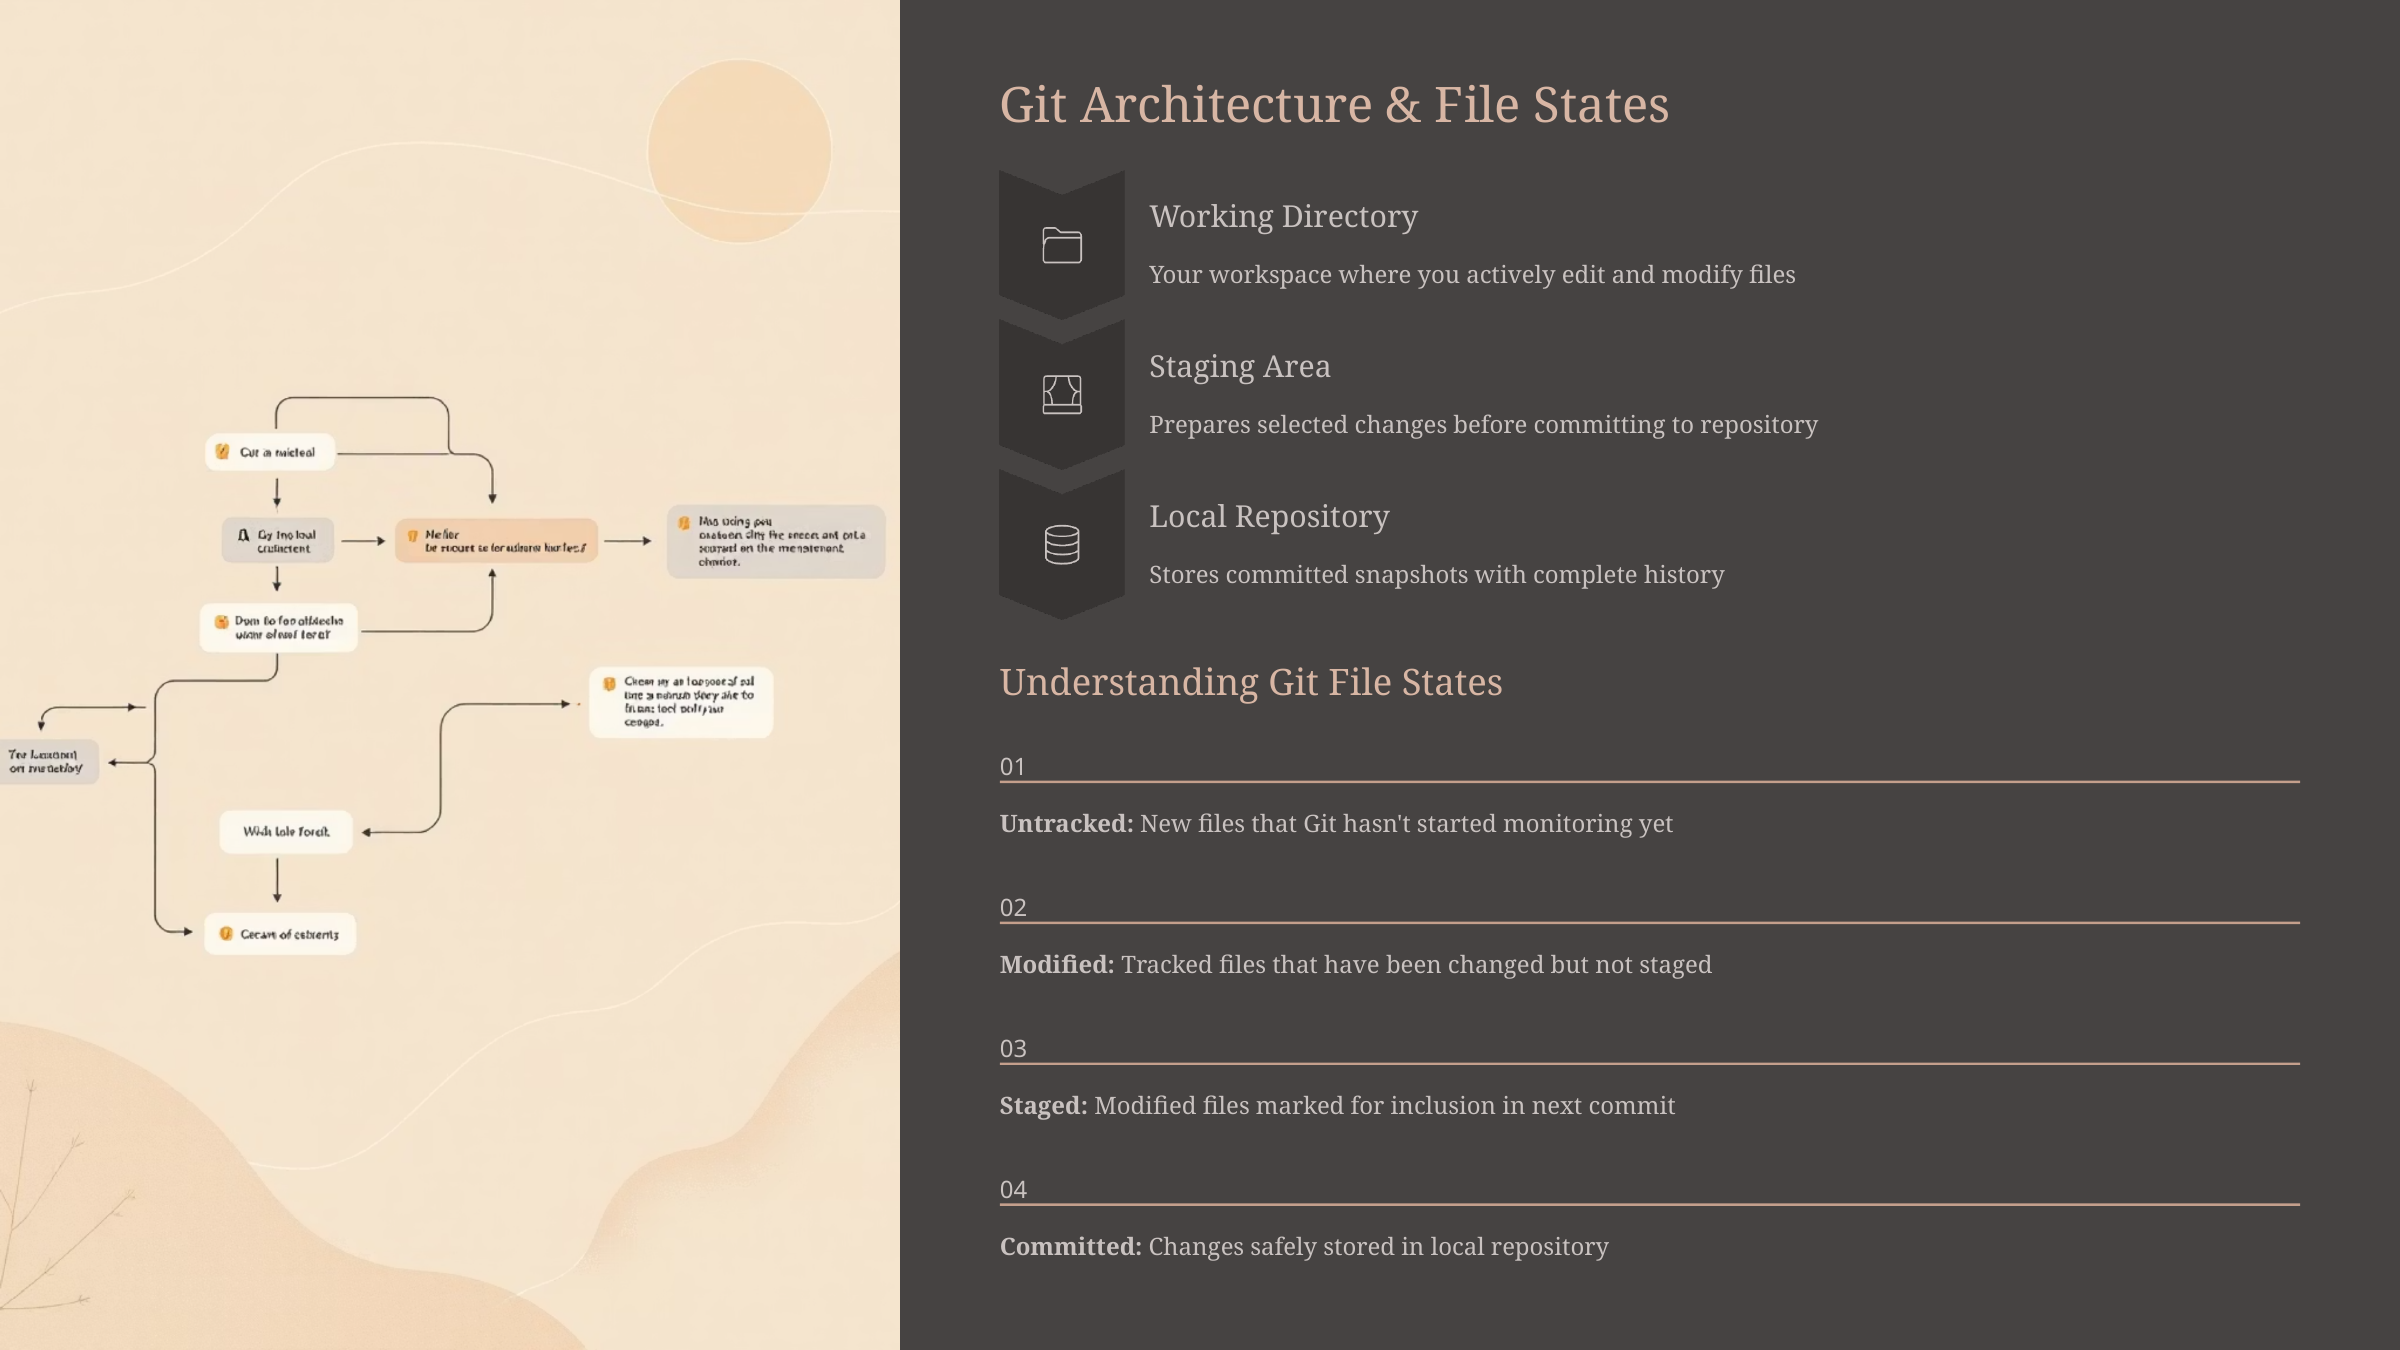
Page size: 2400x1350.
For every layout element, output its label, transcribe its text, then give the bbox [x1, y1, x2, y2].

text_box Working Directory [1149, 195, 1462, 235]
text_box Staged: Modified files marked for inclusion in next commit [999, 1080, 2301, 1120]
text_box Modified: Tracked files that have been changed but not staged [999, 939, 2301, 979]
text_box [999, 921, 2301, 925]
text_box [999, 780, 2301, 784]
text_box Untracked: New files that Git hasn't started monitoring yet [999, 798, 2301, 839]
text_box 04 [999, 1163, 1025, 1195]
text_box Your workspace where you actively edit and modify files [1149, 249, 2301, 289]
text_box Understanding Git File States [999, 656, 1489, 704]
text_box 03 [999, 1022, 1025, 1054]
text_box Staging Area [1149, 344, 1462, 384]
picture [999, 170, 1125, 620]
picture [0, 0, 900, 1350]
text_box Git Architecture & File States [999, 70, 1643, 133]
text_box Committed: Changes safely stored in local repository [999, 1220, 2301, 1261]
text_box 01 [999, 740, 1025, 772]
text_box Stores committed snapshots with complete history [1149, 548, 2301, 589]
text_box Local Repository [1149, 494, 1462, 534]
text_box 02 [999, 881, 1025, 913]
text_box Prepares selected changes before committing to repository [1149, 398, 2301, 439]
